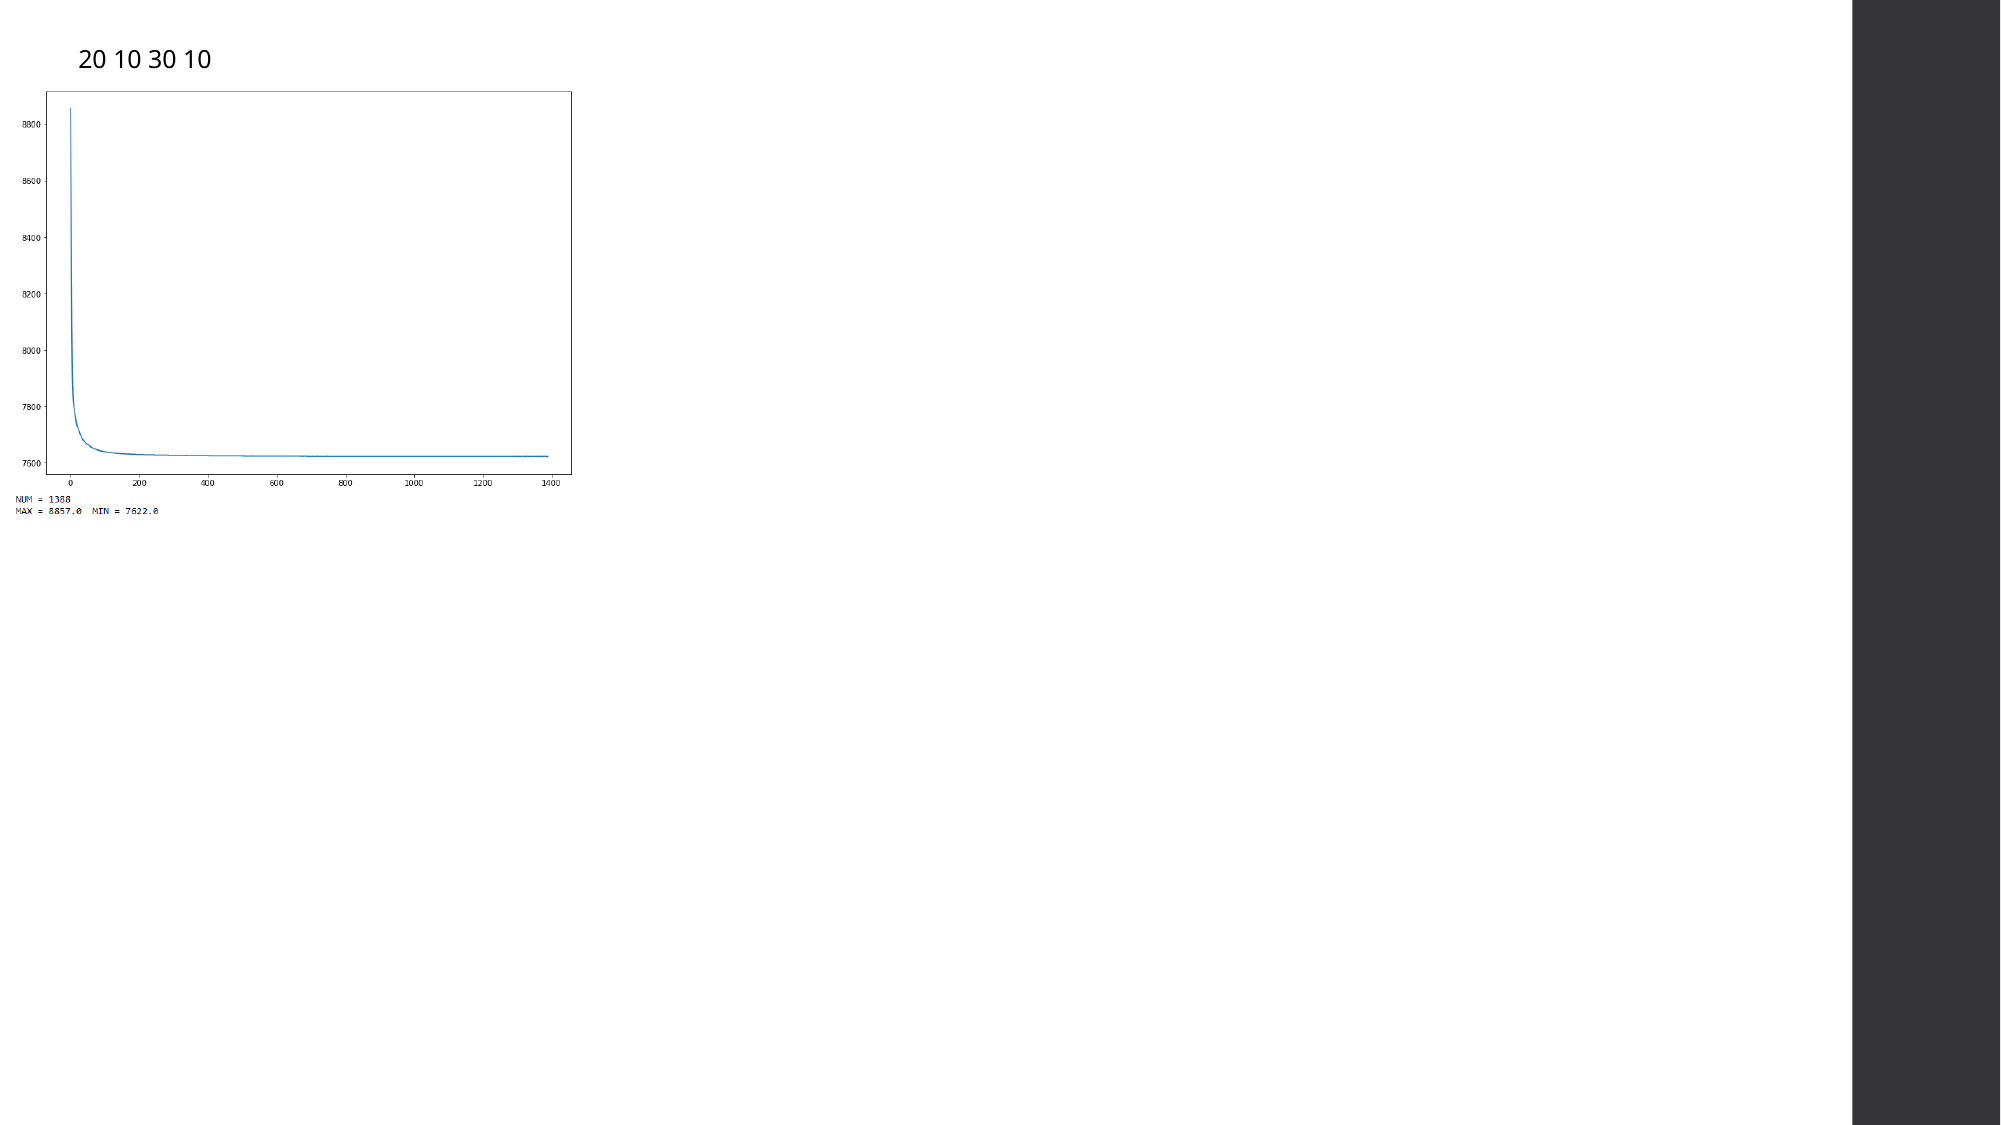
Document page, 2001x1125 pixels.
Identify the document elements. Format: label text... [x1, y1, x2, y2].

picture [13, 81, 578, 518]
text_box 20 10 30 10 [63, 36, 278, 77]
